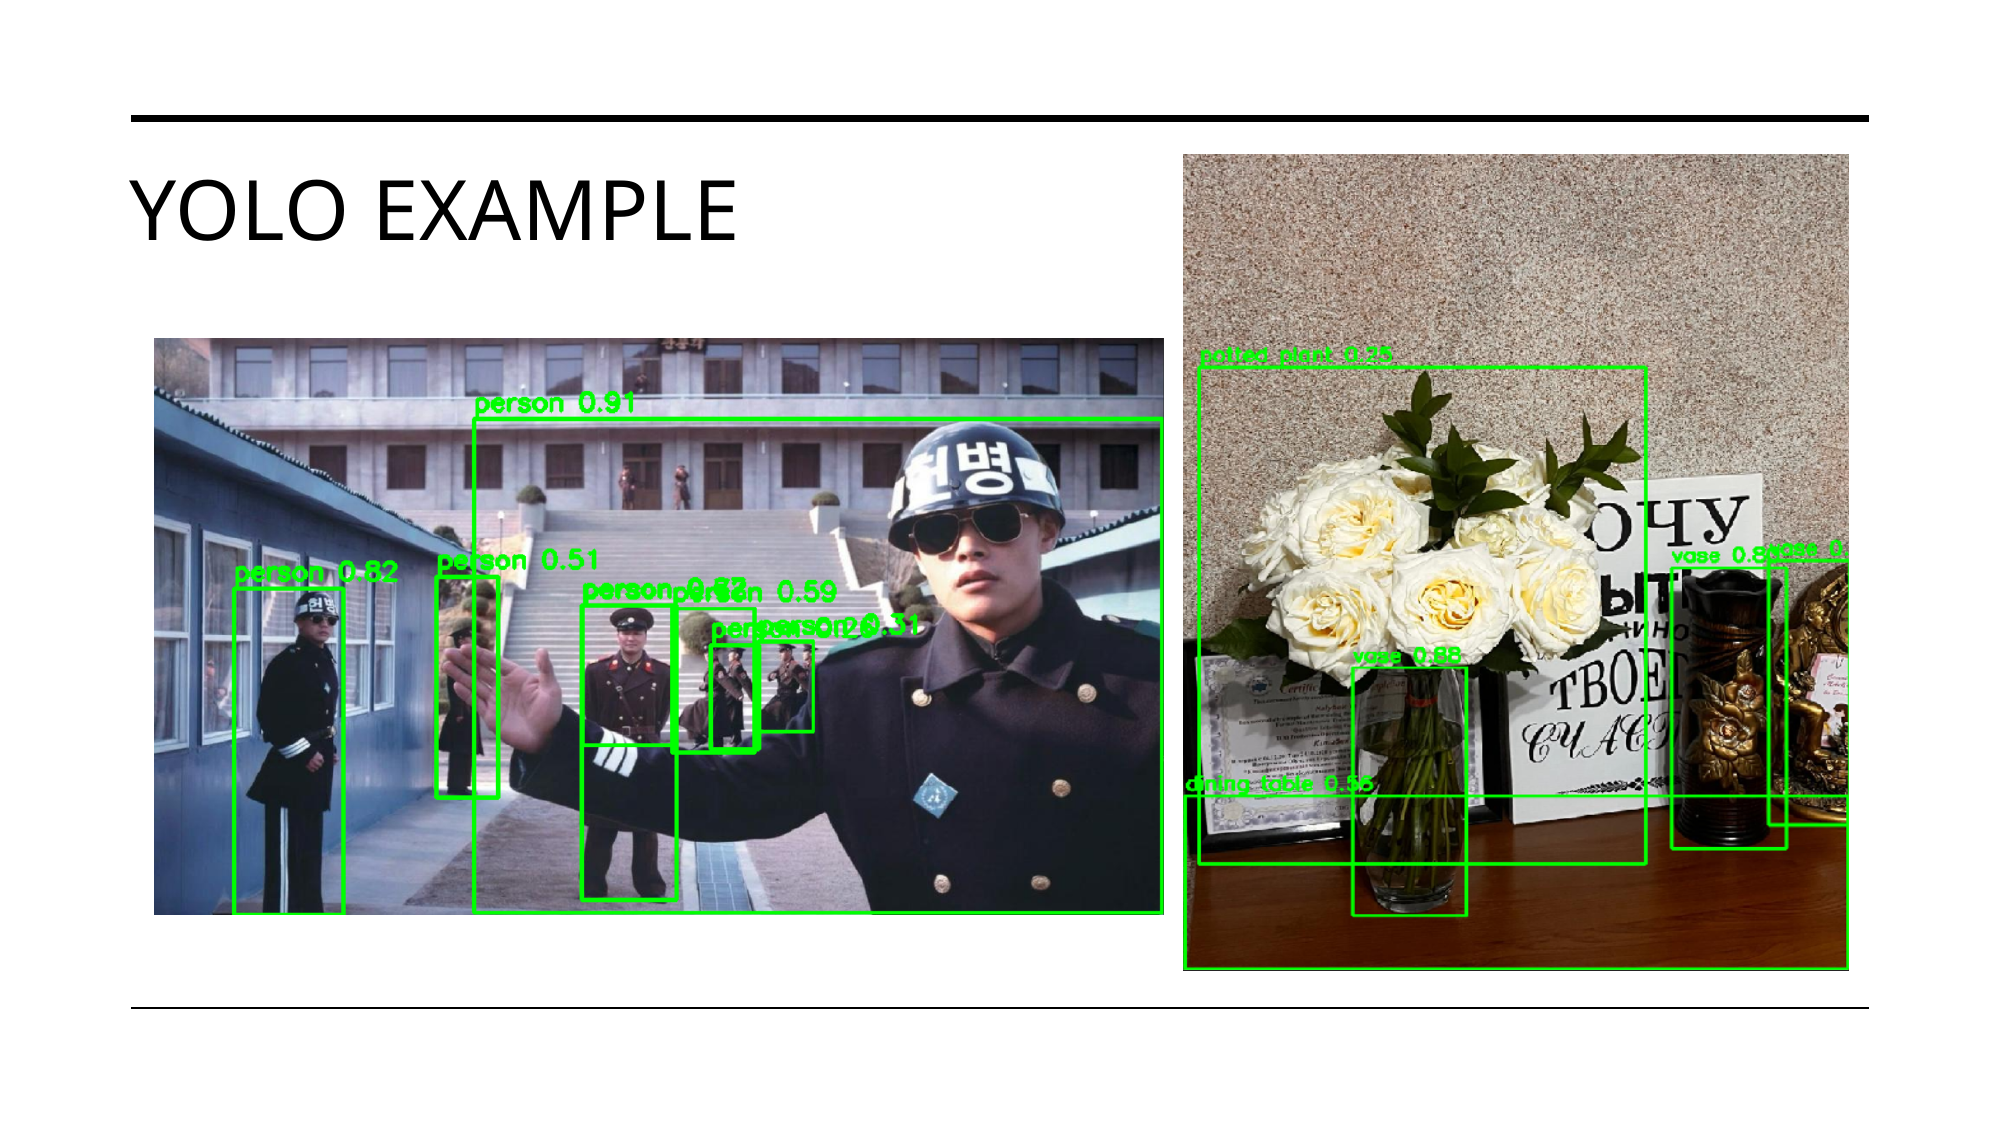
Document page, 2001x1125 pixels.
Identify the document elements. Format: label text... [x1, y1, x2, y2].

title YOLO EXAMPLE [114, 149, 1869, 365]
picture [154, 338, 1164, 915]
picture [1183, 154, 1849, 971]
